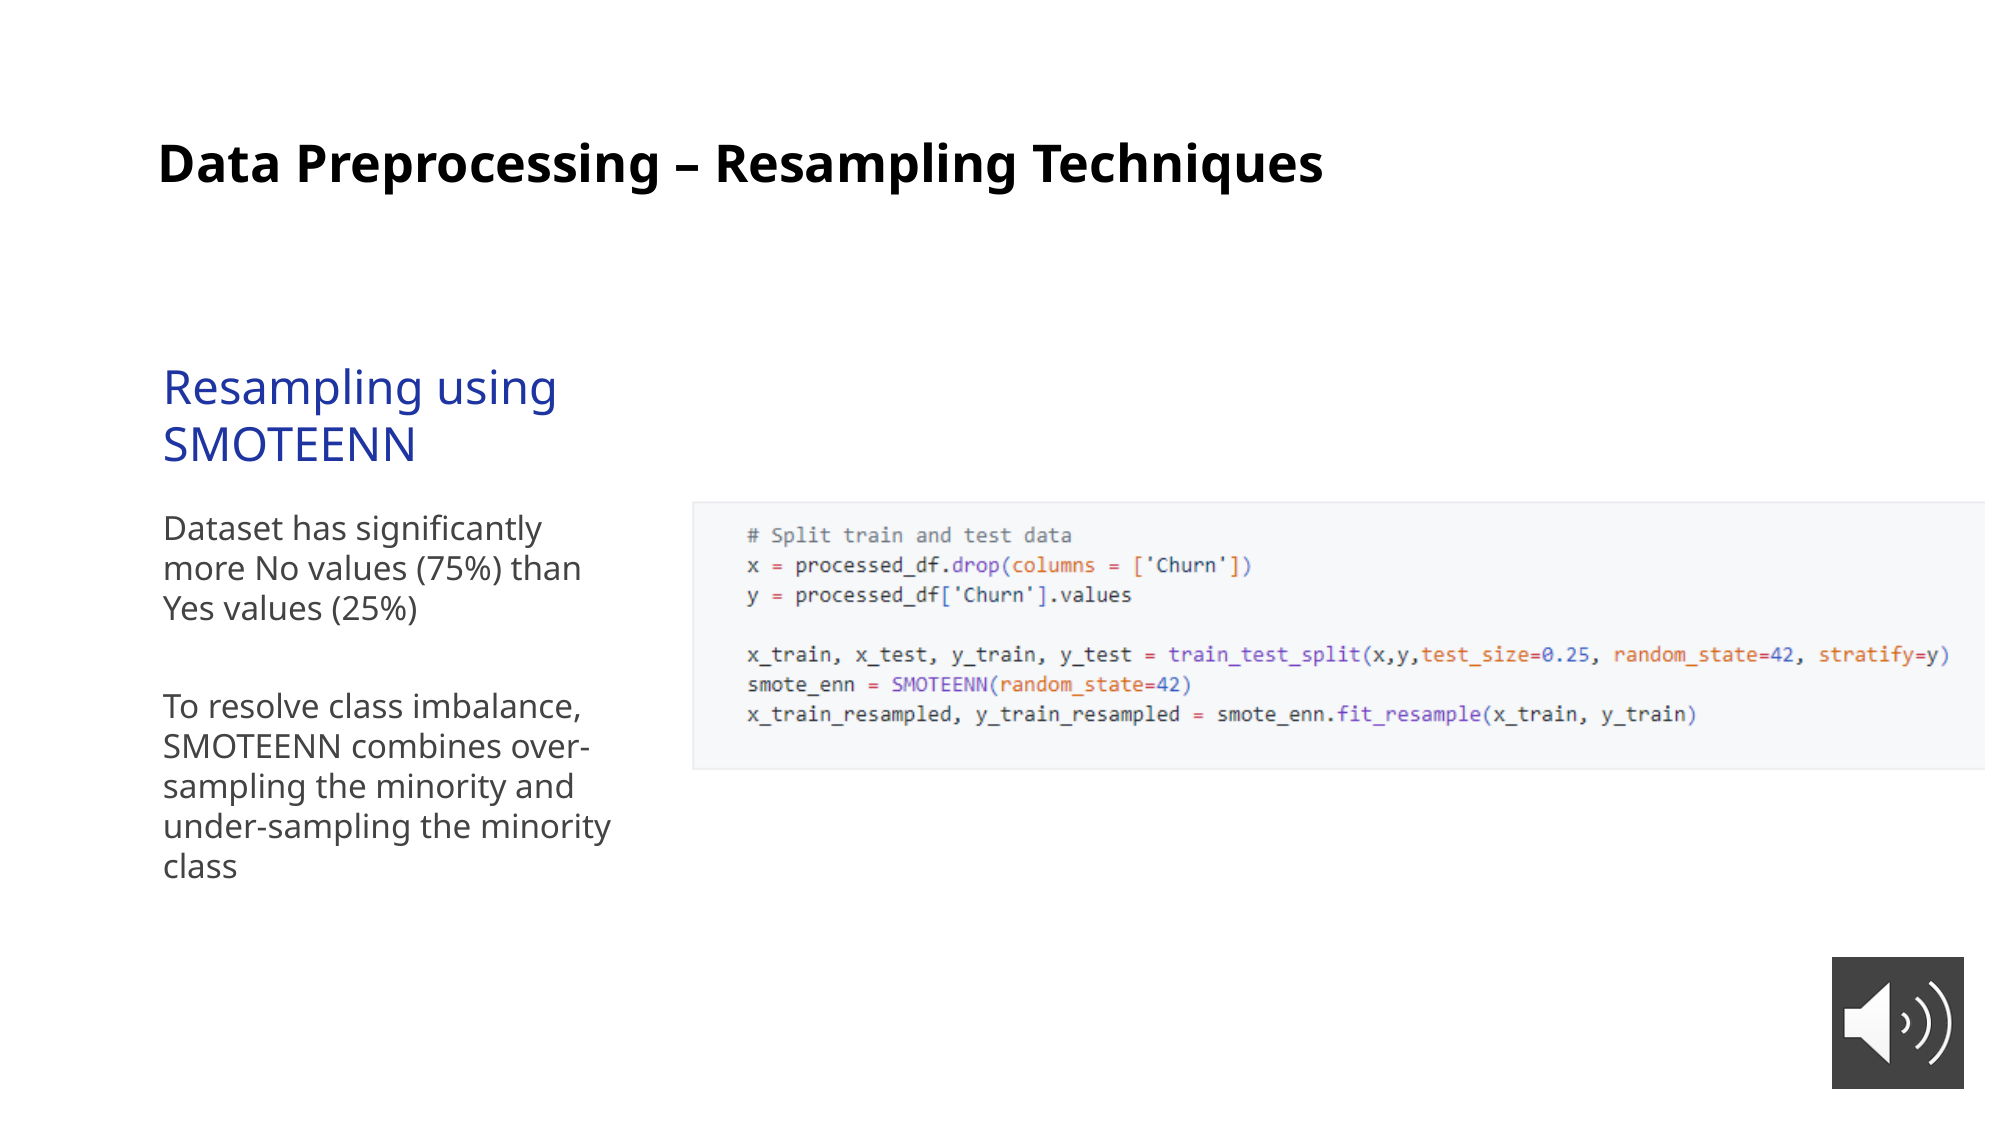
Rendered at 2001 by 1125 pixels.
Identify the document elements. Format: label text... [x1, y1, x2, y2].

picture [1830, 955, 1965, 1090]
picture [708, 482, 1986, 781]
title Data Preprocessing – Resampling Techniques [142, 96, 1858, 227]
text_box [142, 355, 708, 908]
